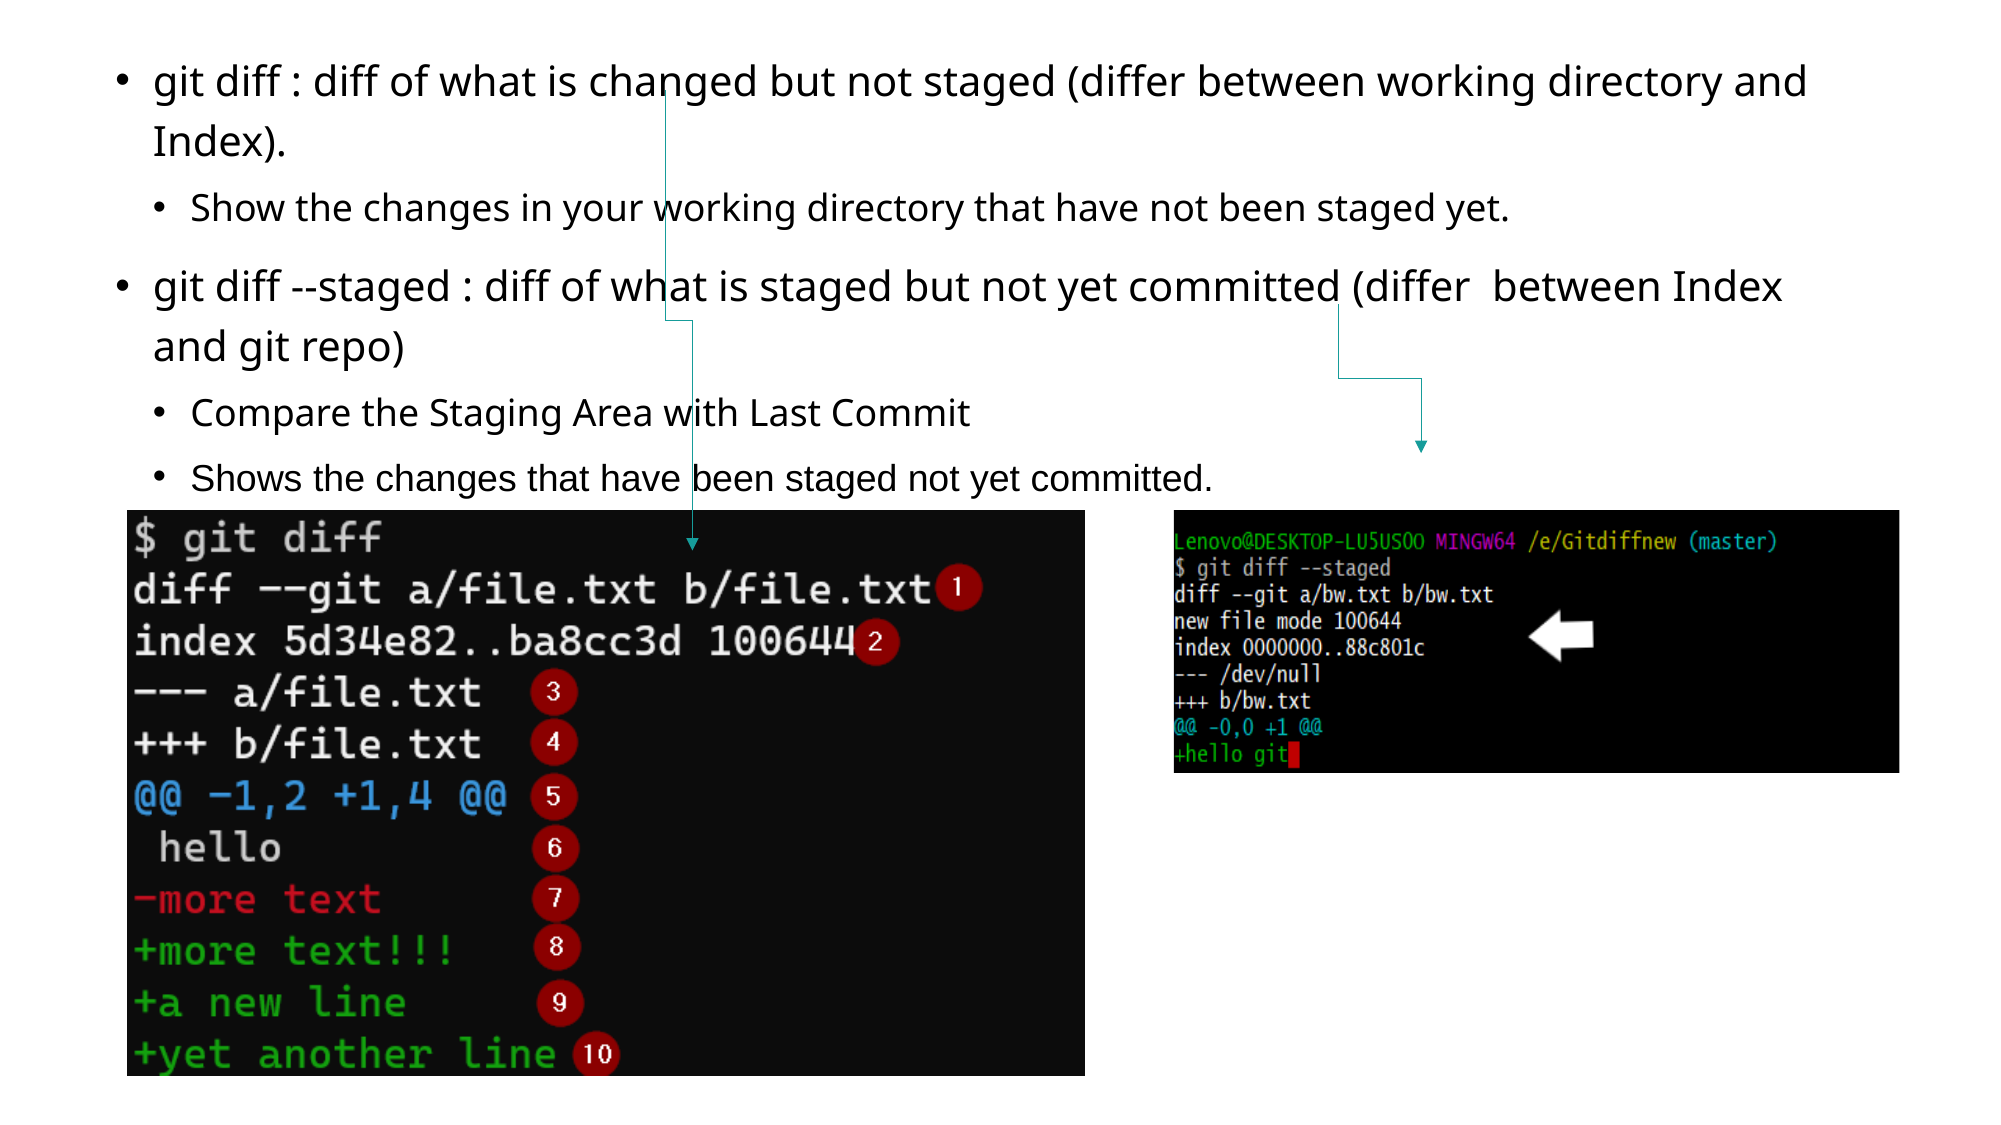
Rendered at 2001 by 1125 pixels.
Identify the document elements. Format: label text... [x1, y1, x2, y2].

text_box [448, 306, 910, 334]
picture [1173, 721, 1181, 731]
picture [1173, 510, 1900, 774]
picture [126, 510, 1085, 1076]
list git diff : diff of what is changed but not staged (differ between working directory and Index). Show the changes in your working directory that have not been staged yet. git diff --staged : diff of what is staged but not yet committed (differ between Index and git repo) Compare the Staging Area with Last Commit Shows the changes that have been staged not yet committed. [100, 37, 1849, 1035]
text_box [1305, 337, 1455, 420]
